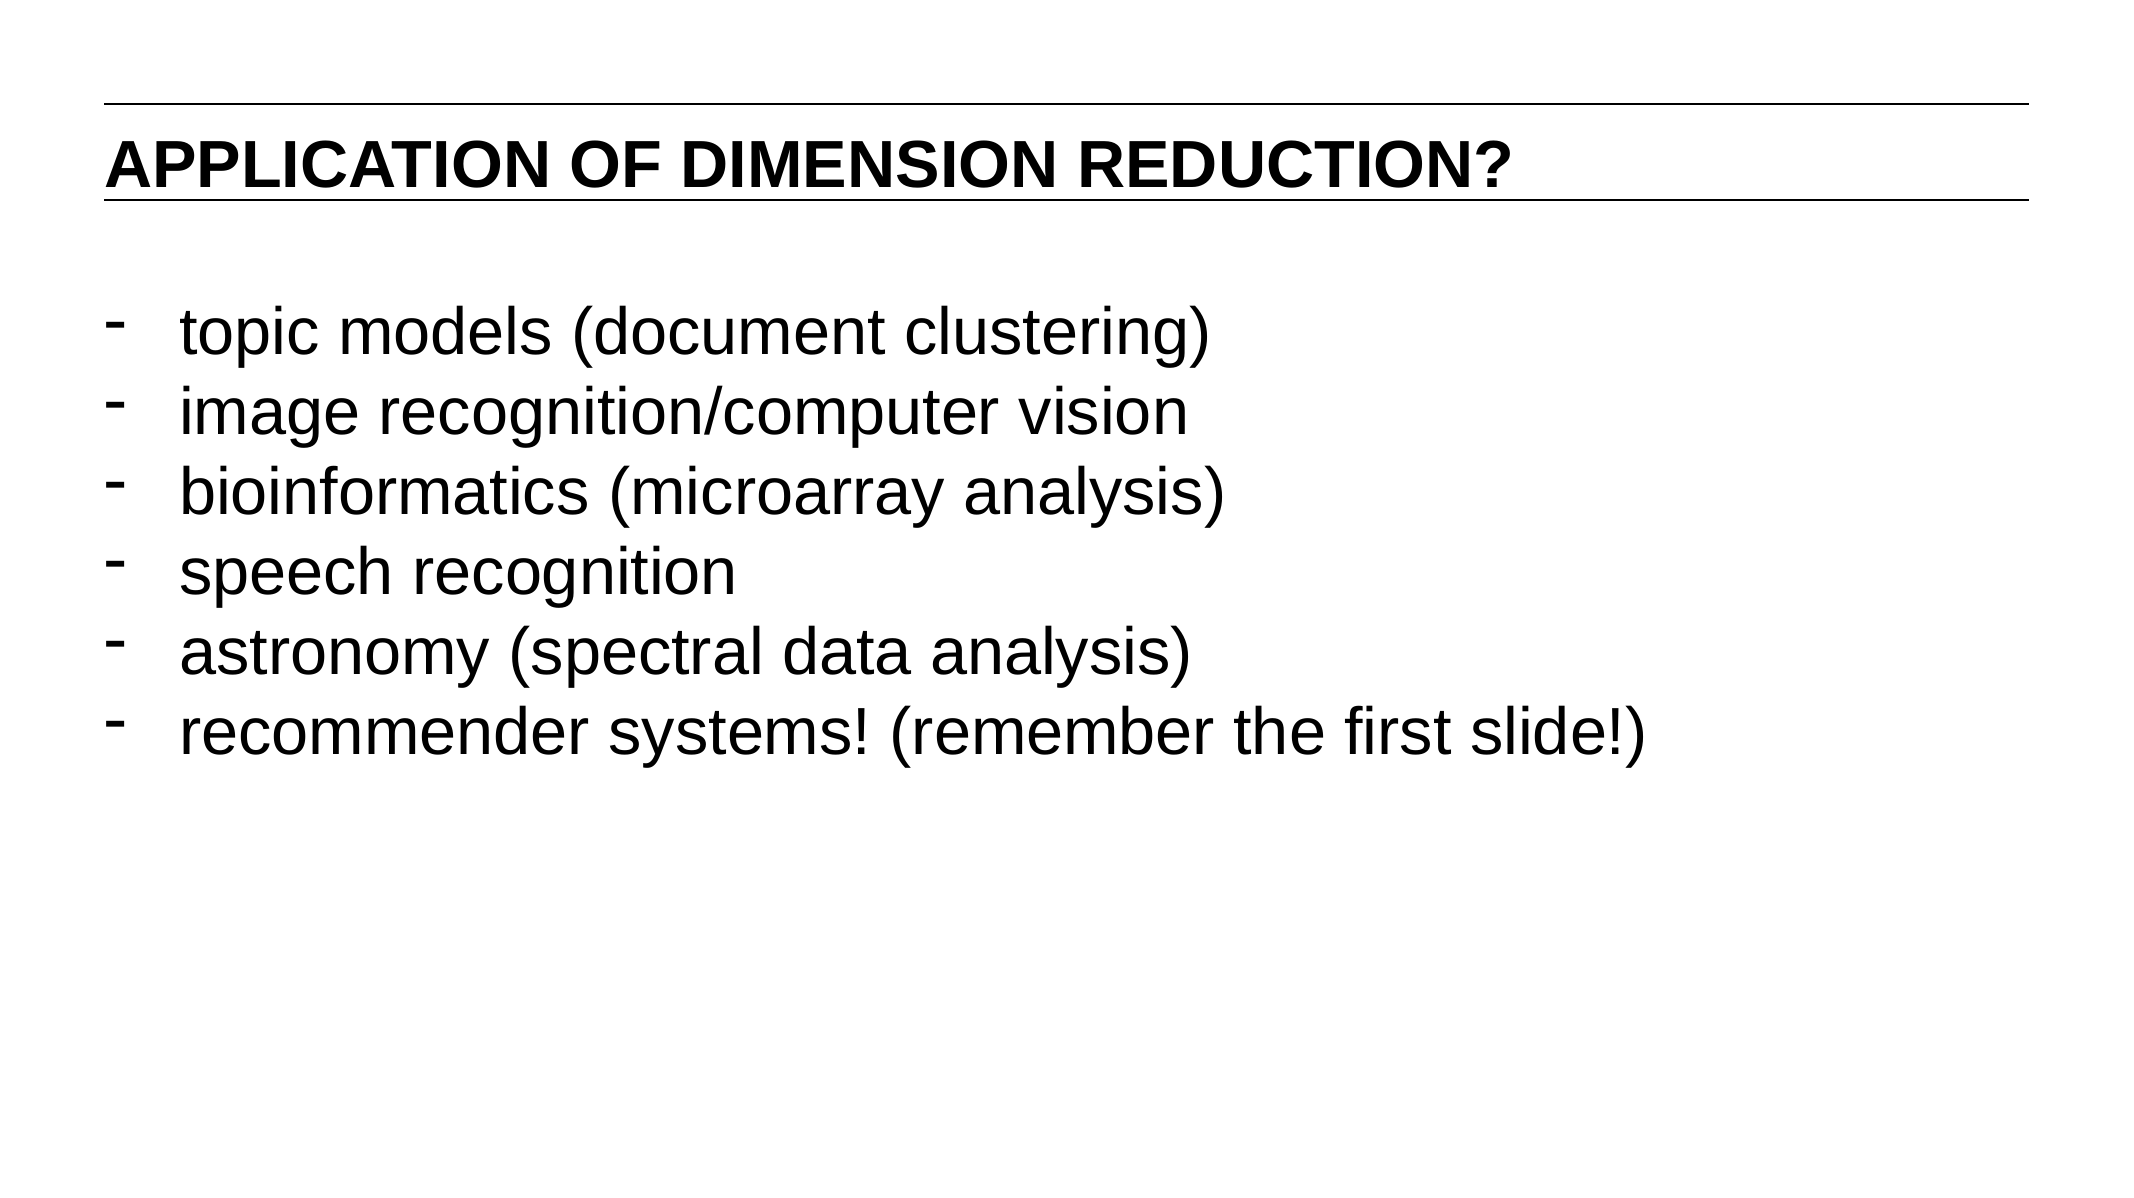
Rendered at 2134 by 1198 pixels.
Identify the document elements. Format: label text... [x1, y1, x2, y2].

text_box APPLICATION OF DIMENSION REDUCTION? [104, 120, 2030, 192]
list topic models (document clustering) image recognition/computer vision bioinformatics (microarray analysis) speech recognition astronomy (spectral data analysis) recommender systems! (remember the first slide!) [104, 288, 2030, 1009]
